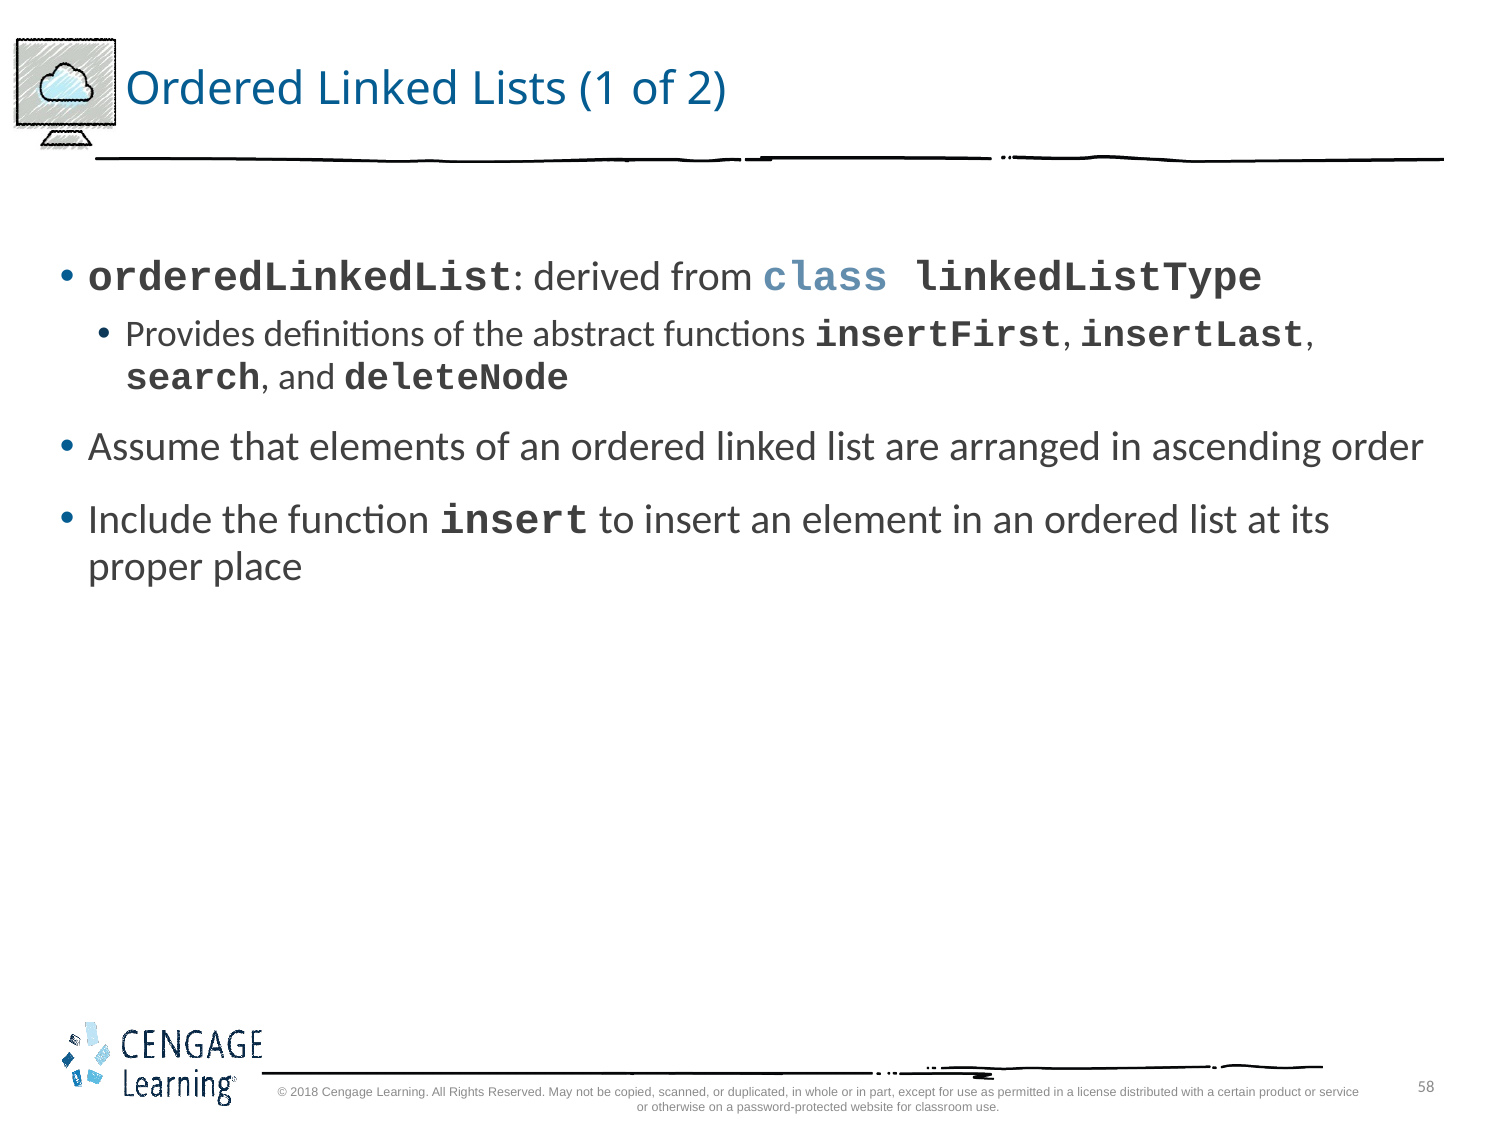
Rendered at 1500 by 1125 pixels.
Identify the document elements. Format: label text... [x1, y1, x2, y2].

list orderedLinkedList: derived from class linkedListType Provides definitions of the abstract functions insertFirst, insertLast, search, and deleteNode Assume that elements of an ordered linked list are arranged in ascending order Include the function insert to insert an element in an ordered list at its proper place [59, 252, 1441, 594]
picture [95, 155, 1444, 163]
footer © 2018 Cengage Learning. All Rights Reserved. May not be copied, scanned, or duplicated, in whole or in part, except for use as permitted in a license distributed with a certain product or service or otherwise on a password-protected website for classroom use. [261, 1079, 1375, 1120]
picture [12, 36, 117, 151]
picture [62, 1022, 1323, 1106]
title Ordered Linked Lists (1 of 2) [125, 66, 1442, 116]
